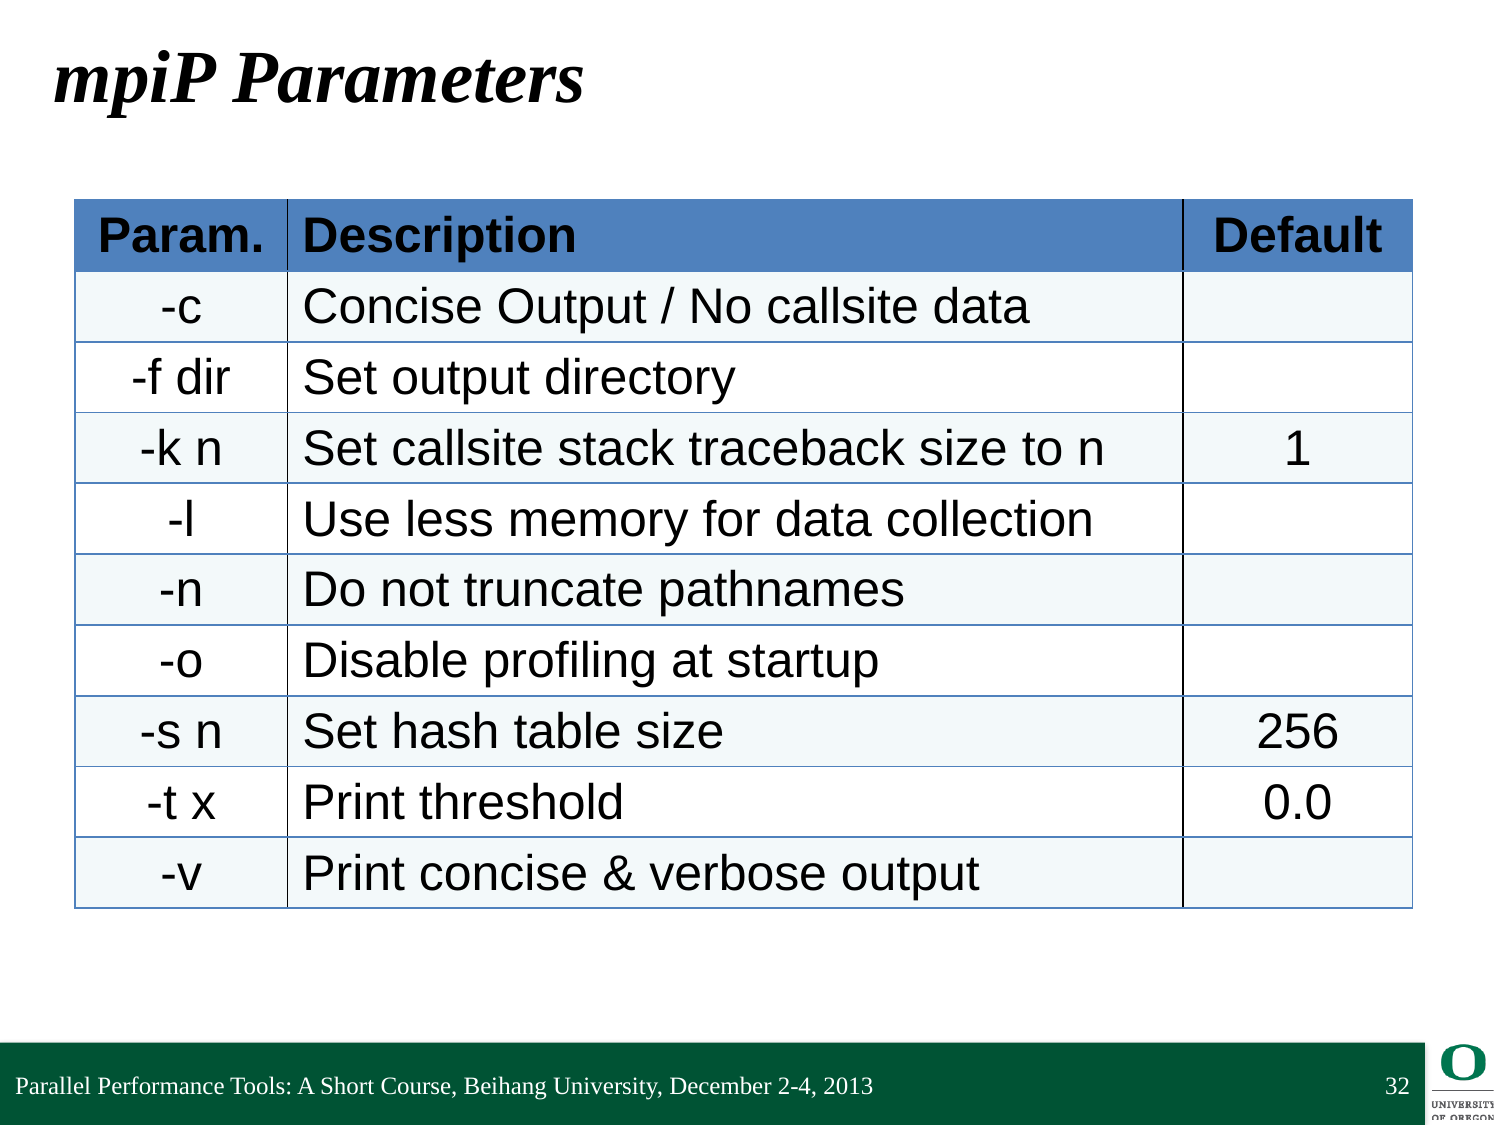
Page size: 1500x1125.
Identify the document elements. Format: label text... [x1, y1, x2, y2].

table_cell [1184, 626, 1412, 695]
table_cell -k n [76, 413, 287, 482]
table_cell -n [76, 555, 287, 624]
table_cell Set hash table size [288, 697, 1182, 766]
table_cell 0.0 [1184, 767, 1412, 836]
table_header Param. [76, 201, 287, 270]
table_header Default [1184, 201, 1412, 270]
table_cell Concise Output / No callsite data [288, 272, 1182, 341]
table_cell 1 [1184, 413, 1412, 482]
table_cell -s n [76, 697, 287, 766]
table_cell [1184, 555, 1412, 624]
table_cell [1184, 484, 1412, 553]
slide_number 32 [1074, 1044, 1425, 1125]
table_cell -f dir [76, 343, 287, 412]
table_cell Print threshold [288, 767, 1182, 836]
table_cell -o [76, 626, 287, 695]
table_header Description [288, 201, 1182, 270]
table_cell -t x [76, 767, 287, 836]
table_cell Print concise & verbose output [288, 838, 1182, 907]
table_cell -c [76, 272, 287, 341]
table_cell Disable profiling at startup [288, 626, 1182, 695]
table_cell [1184, 838, 1412, 907]
table_cell Set callsite stack traceback size to n [288, 413, 1182, 482]
table_cell -v [76, 838, 287, 907]
table_cell [1184, 343, 1412, 412]
table_cell [1184, 272, 1412, 341]
title mpiP Parameters [39, 0, 1500, 145]
table_cell -l [76, 484, 287, 553]
table_cell Set output directory [288, 343, 1182, 412]
table_cell Do not truncate pathnames [288, 555, 1182, 624]
table_cell 256 [1184, 697, 1412, 766]
table_cell Use less memory for data collection [288, 484, 1182, 553]
footer Parallel Performance Tools: A Short Course, Beihang University, December 2-4, 2013 [0, 1044, 988, 1125]
